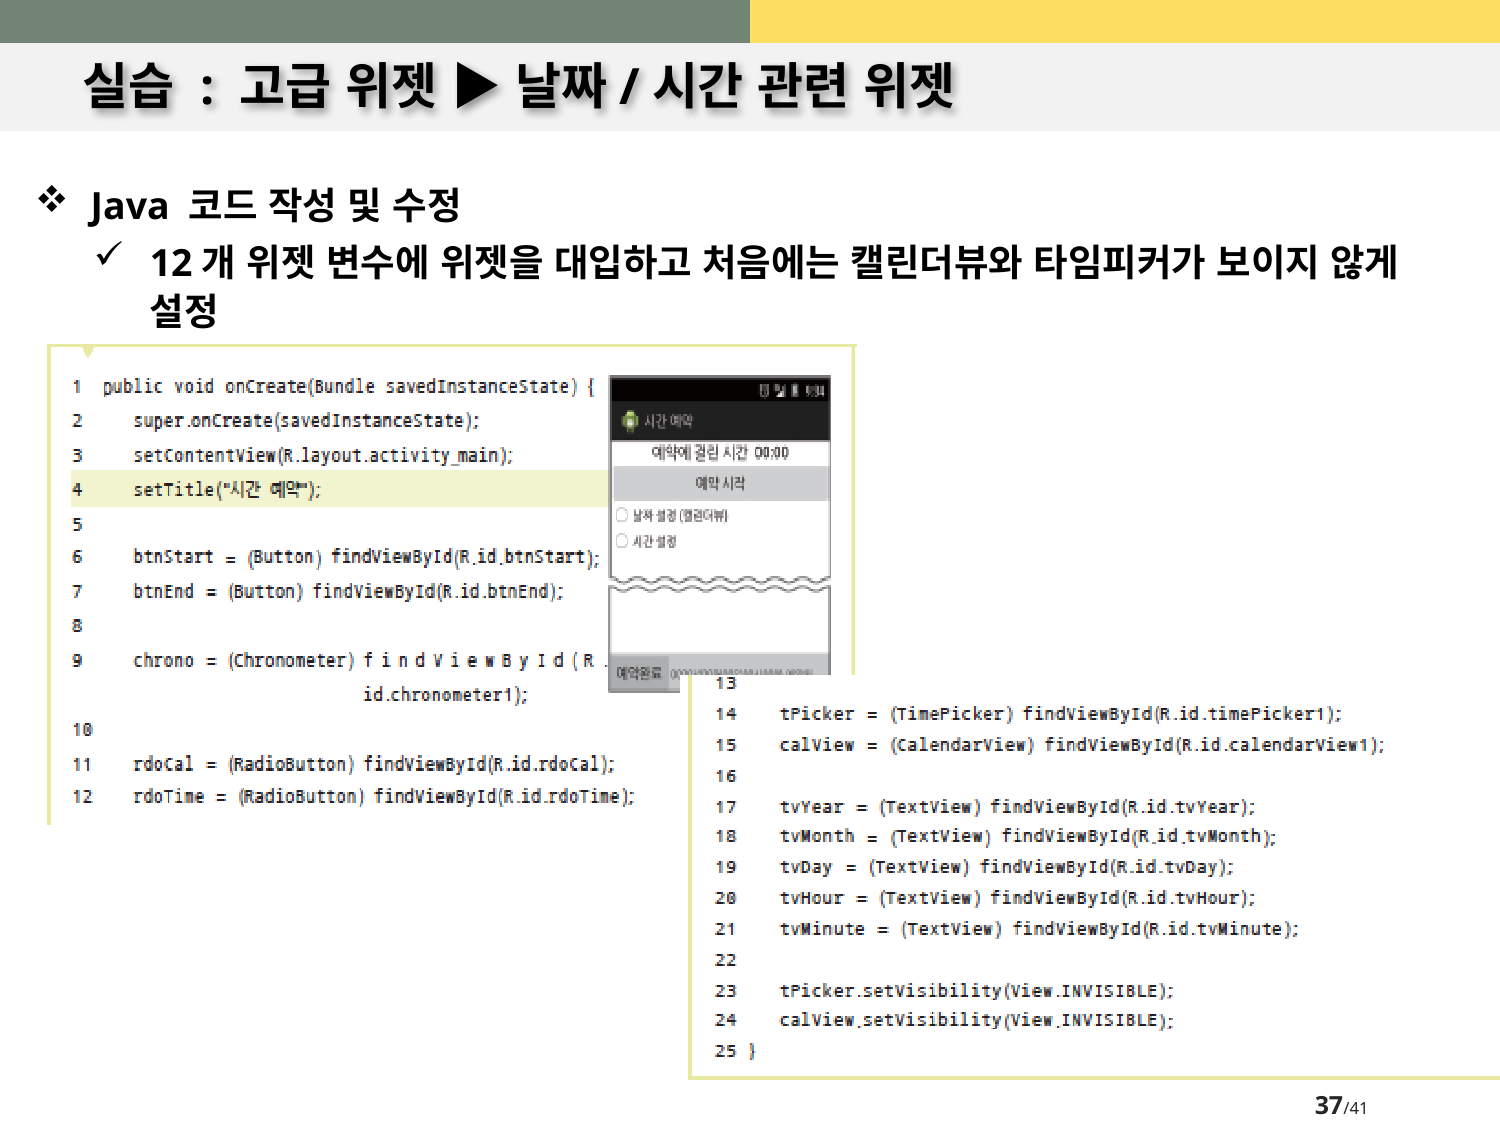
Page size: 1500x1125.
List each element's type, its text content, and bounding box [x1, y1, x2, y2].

title 실습 : 고급 위젯 ▶ 날짜/시간 관련 위젯 [41, 42, 1459, 128]
picture [40, 344, 1500, 1087]
list Java 코드 작성 및 수정 12개 위젯 변수에 위젯을 대입하고 처음에는 캘린더뷰와 타임피커가 보이지 않게 설정 [19, 169, 1438, 1045]
